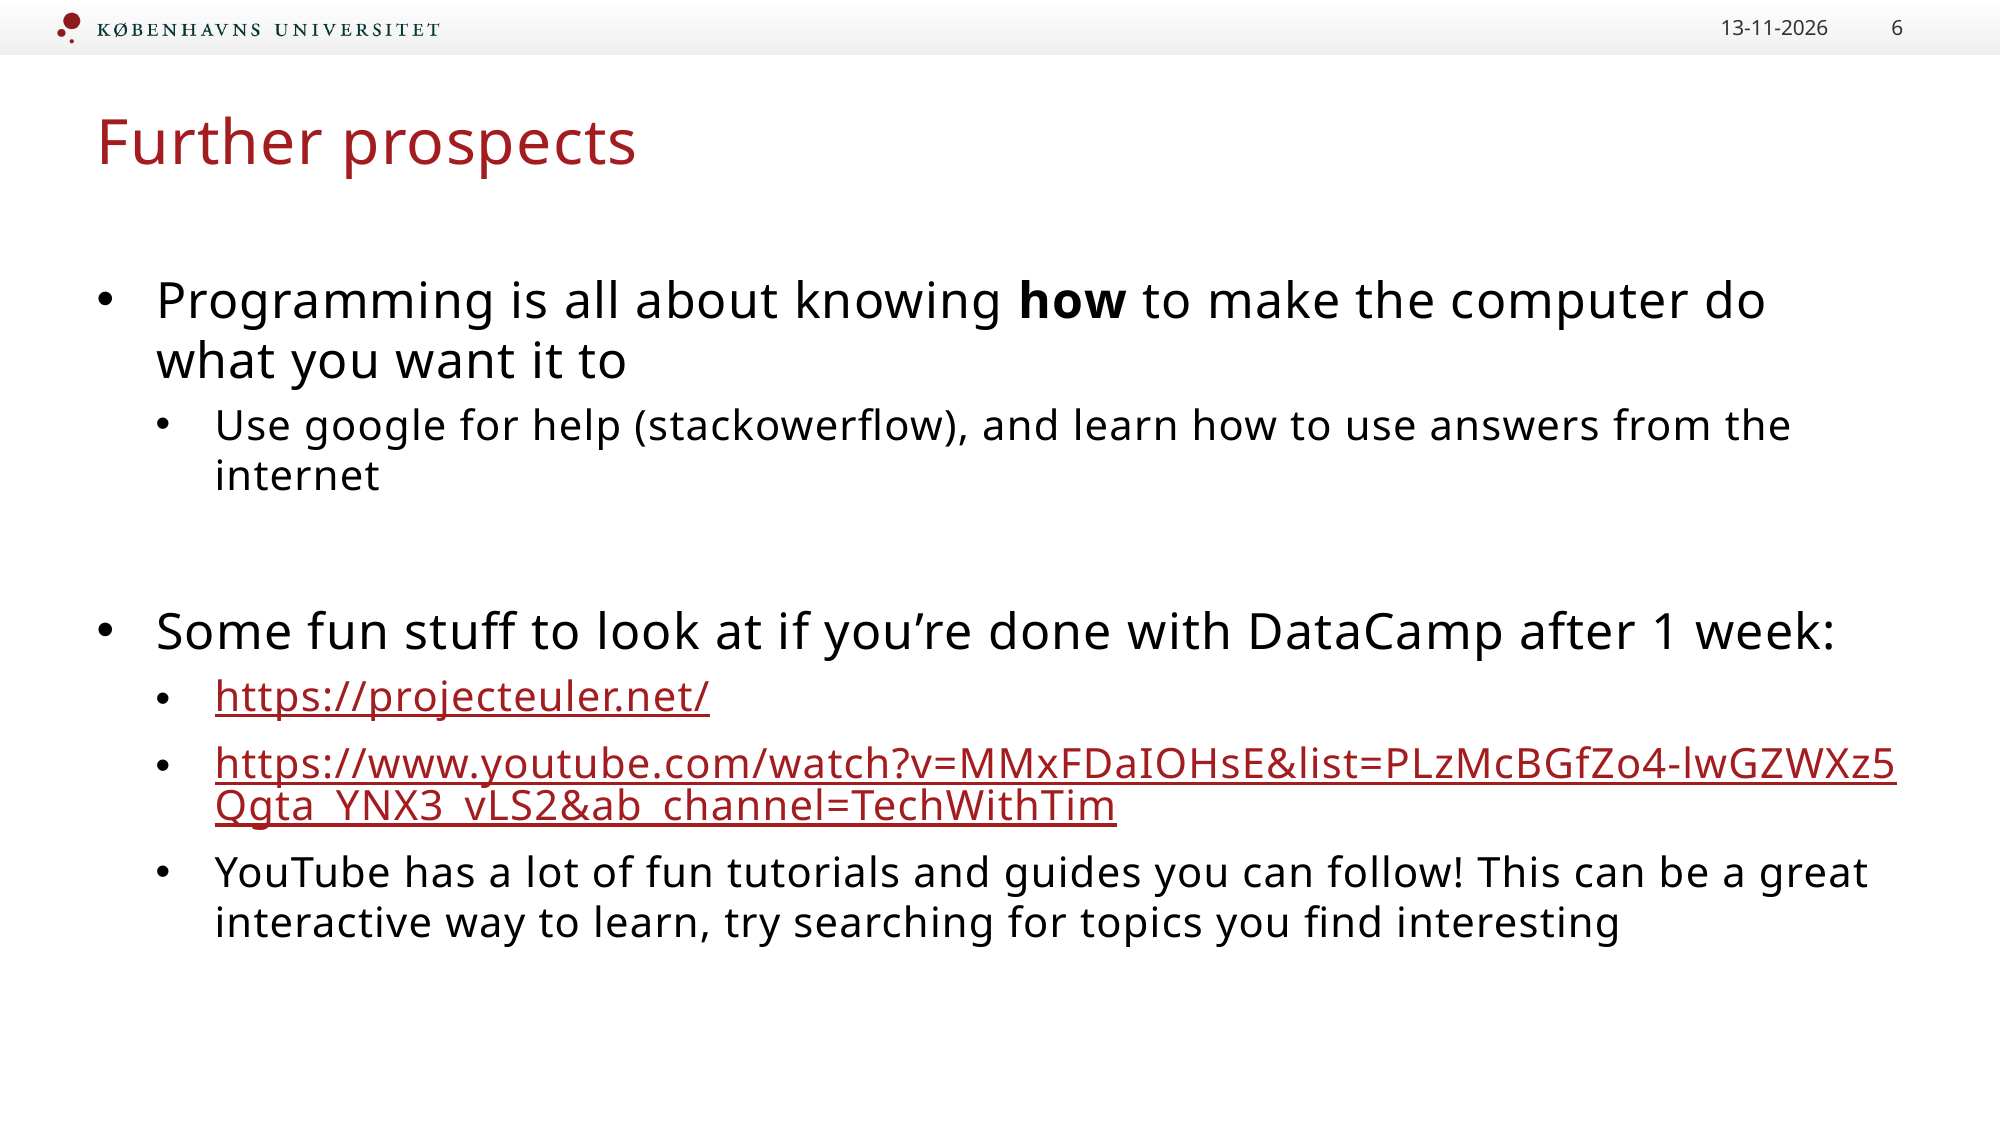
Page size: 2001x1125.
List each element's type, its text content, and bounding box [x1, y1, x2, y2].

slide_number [1694, 14, 1829, 43]
list Programming is all about knowing how to make the computer do what you want it to Use google for help (stackowerflow), and learn how to use answers from the internet Some fun stuff to look at if you’re done with DataCamp after 1 week: https://projecteuler.net/ https://www.youtube.com/watch?v=MMxFDaIOHsE&list=PLzMcBGfZo4-lwGZWXz5Qgta_YNX3_vLS2&ab_channel=TechWithTim YouTube has a lot of fun tutorials and guides you can follow! This can be a great interactive way to learn, try searching for topics you find interesting [96, 268, 1904, 1036]
picture [91, 15, 476, 42]
title Further prospects [96, 101, 1904, 244]
slide_number 6 [1840, 14, 1904, 43]
